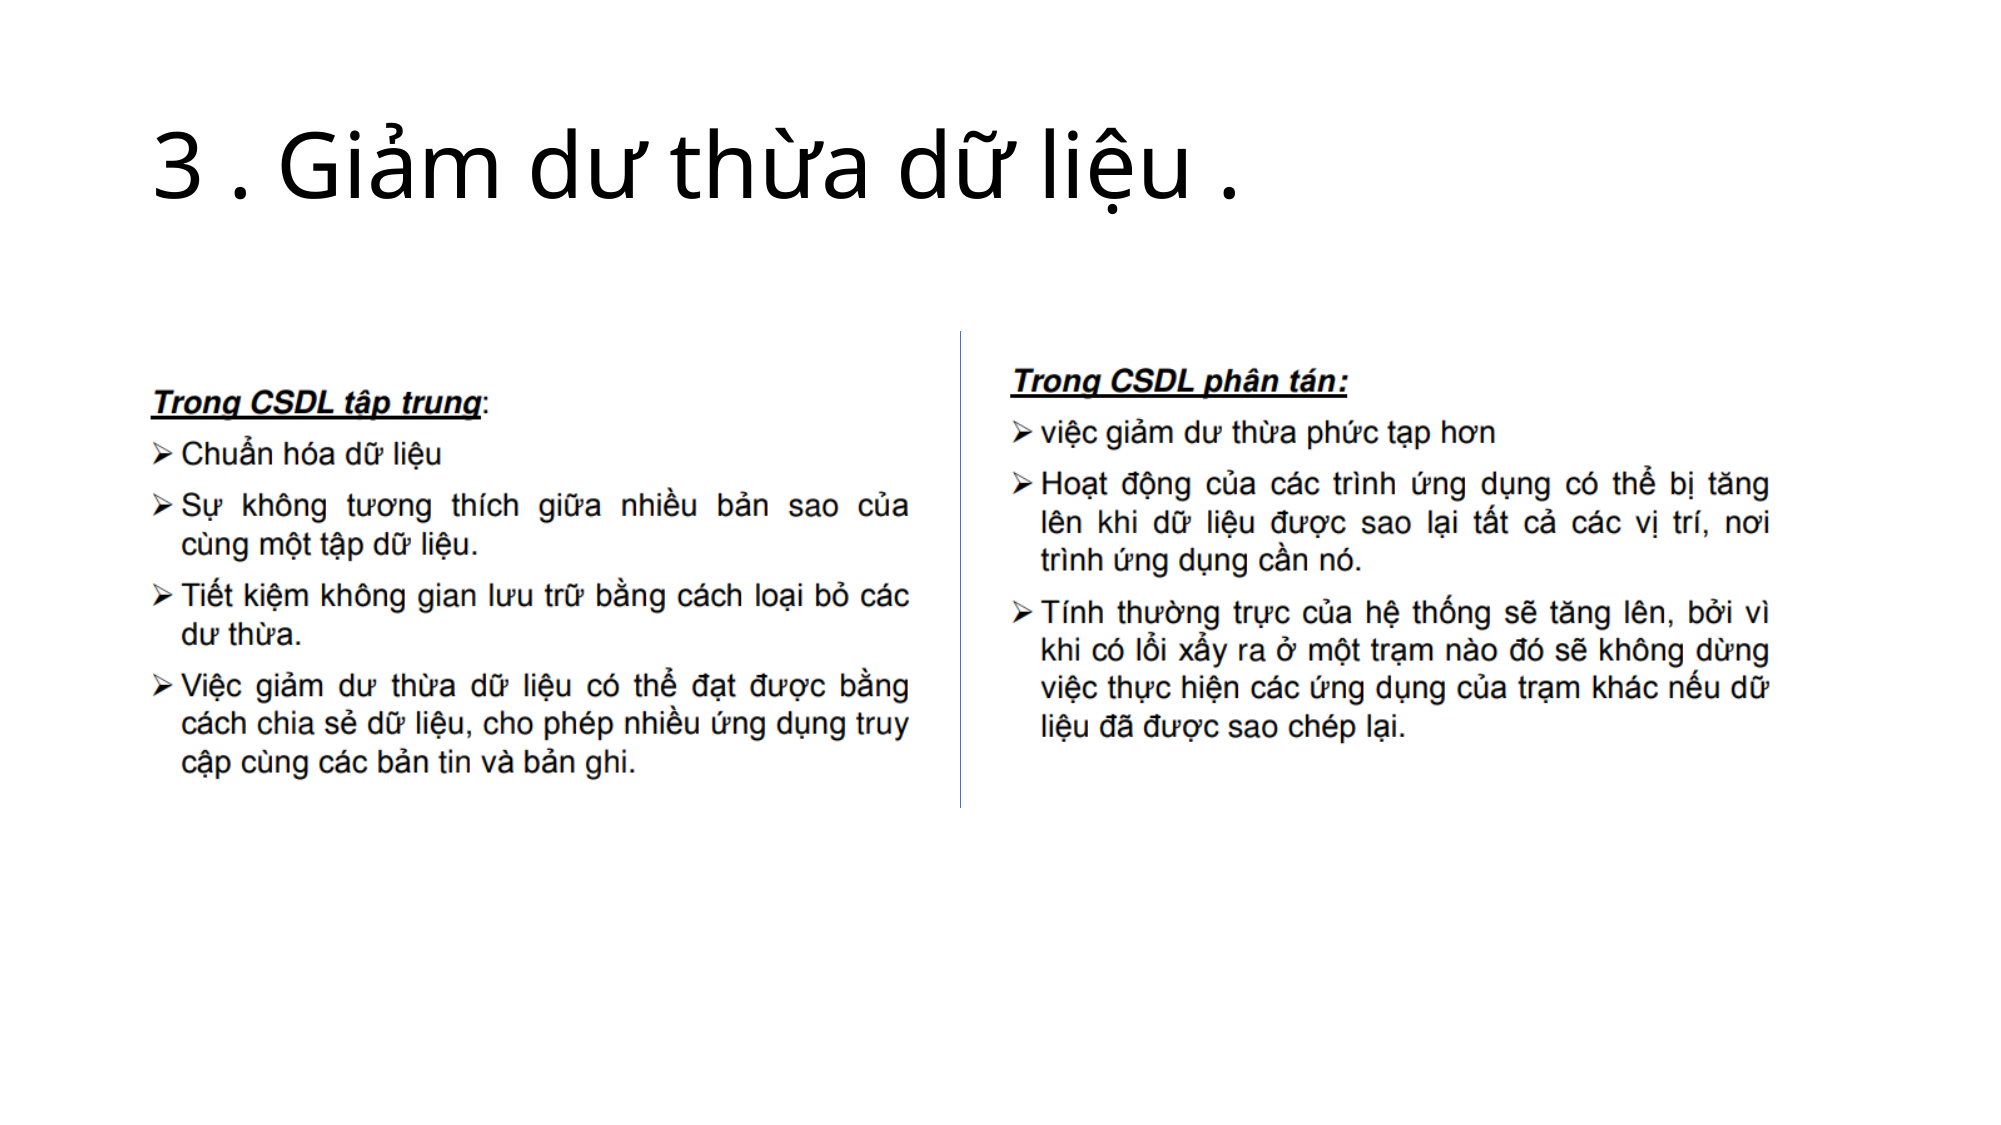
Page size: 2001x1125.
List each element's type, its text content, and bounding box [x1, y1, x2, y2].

title 3 . Giảm dư thừa dữ liệu . [137, 59, 1863, 278]
picture [999, 358, 1792, 767]
picture [137, 372, 934, 804]
